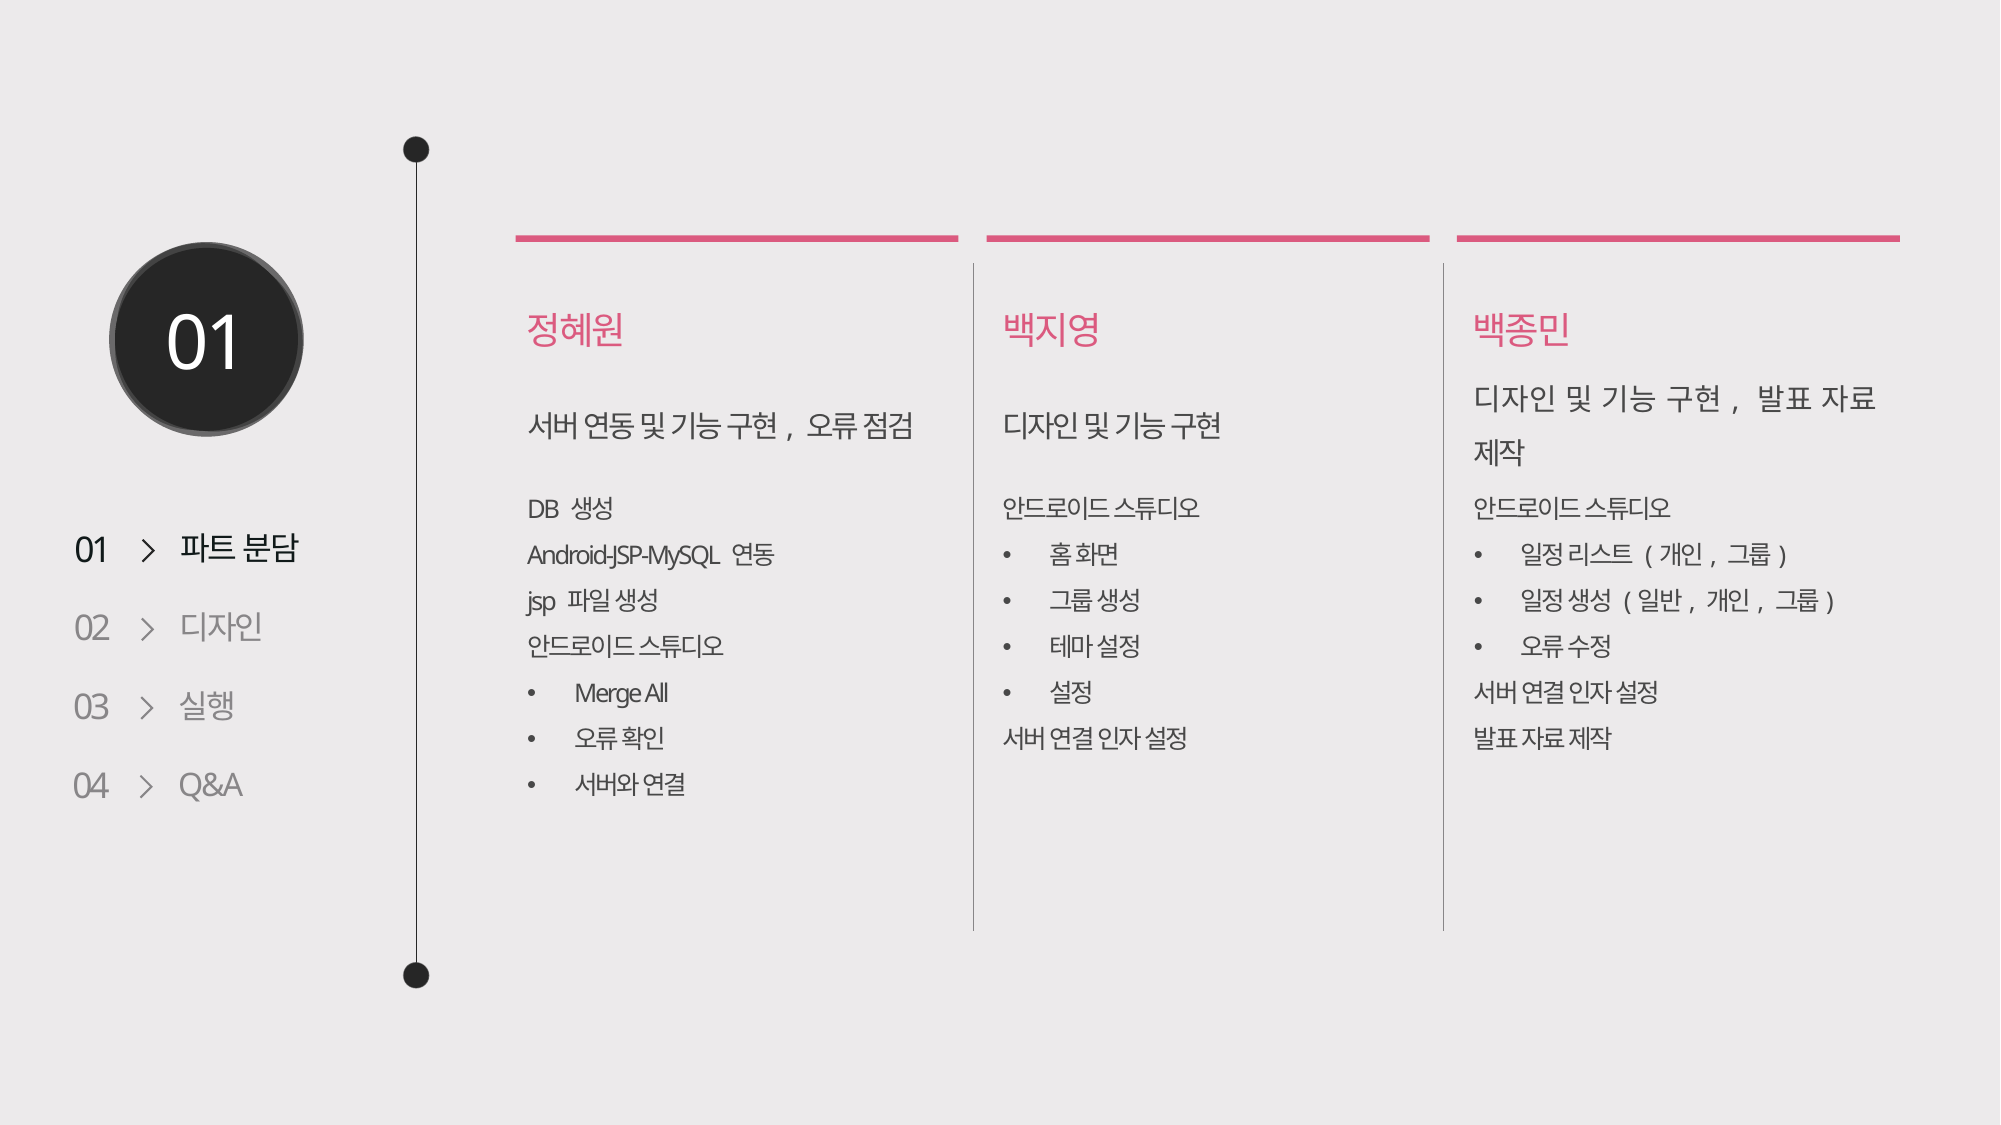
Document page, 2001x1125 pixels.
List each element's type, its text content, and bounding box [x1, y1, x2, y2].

list 03 [58, 678, 146, 738]
list 파트 분담 [165, 520, 417, 581]
list 02 [58, 599, 146, 660]
text_box [1456, 234, 1901, 243]
text_box DB 생성 Android-JSP-MySQL 연동 jsp 파일 생성 안드로이드 스튜디오 Merge All 오류 확인 서버와 연결 [512, 469, 943, 808]
list 디자인 [164, 599, 416, 659]
text_box 안드로이드 스튜디오 일정 리스트 (개인, 그룹) 일정 생성 (일반, 개인, 그룹) 오류 수정 서버 연결 인자 설정 발표 자료 제작 [1459, 478, 1890, 762]
text_box 정혜원 [512, 299, 641, 360]
list 실행 [163, 677, 416, 738]
text_box 디자인 및 기능 구현 [987, 381, 1418, 451]
text_box [986, 234, 1431, 243]
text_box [109, 242, 304, 437]
list Q&A [163, 756, 415, 817]
list 01 [59, 520, 147, 581]
text_box 안드로이드 스튜디오 홈 화면 그룹 생성 테마 설정 설정 서버 연결 인자 설정 [987, 469, 1418, 762]
list 04 [57, 756, 145, 817]
text_box 백지영 [987, 299, 1117, 360]
text_box 서버 연동 및 기능 구현, 오류 점검 [512, 381, 943, 451]
text_box 백종민 [1457, 299, 1587, 360]
text_box [515, 234, 959, 243]
text_box 디자인 및 기능 구현, 발표 자료 제작 [1459, 354, 1890, 478]
